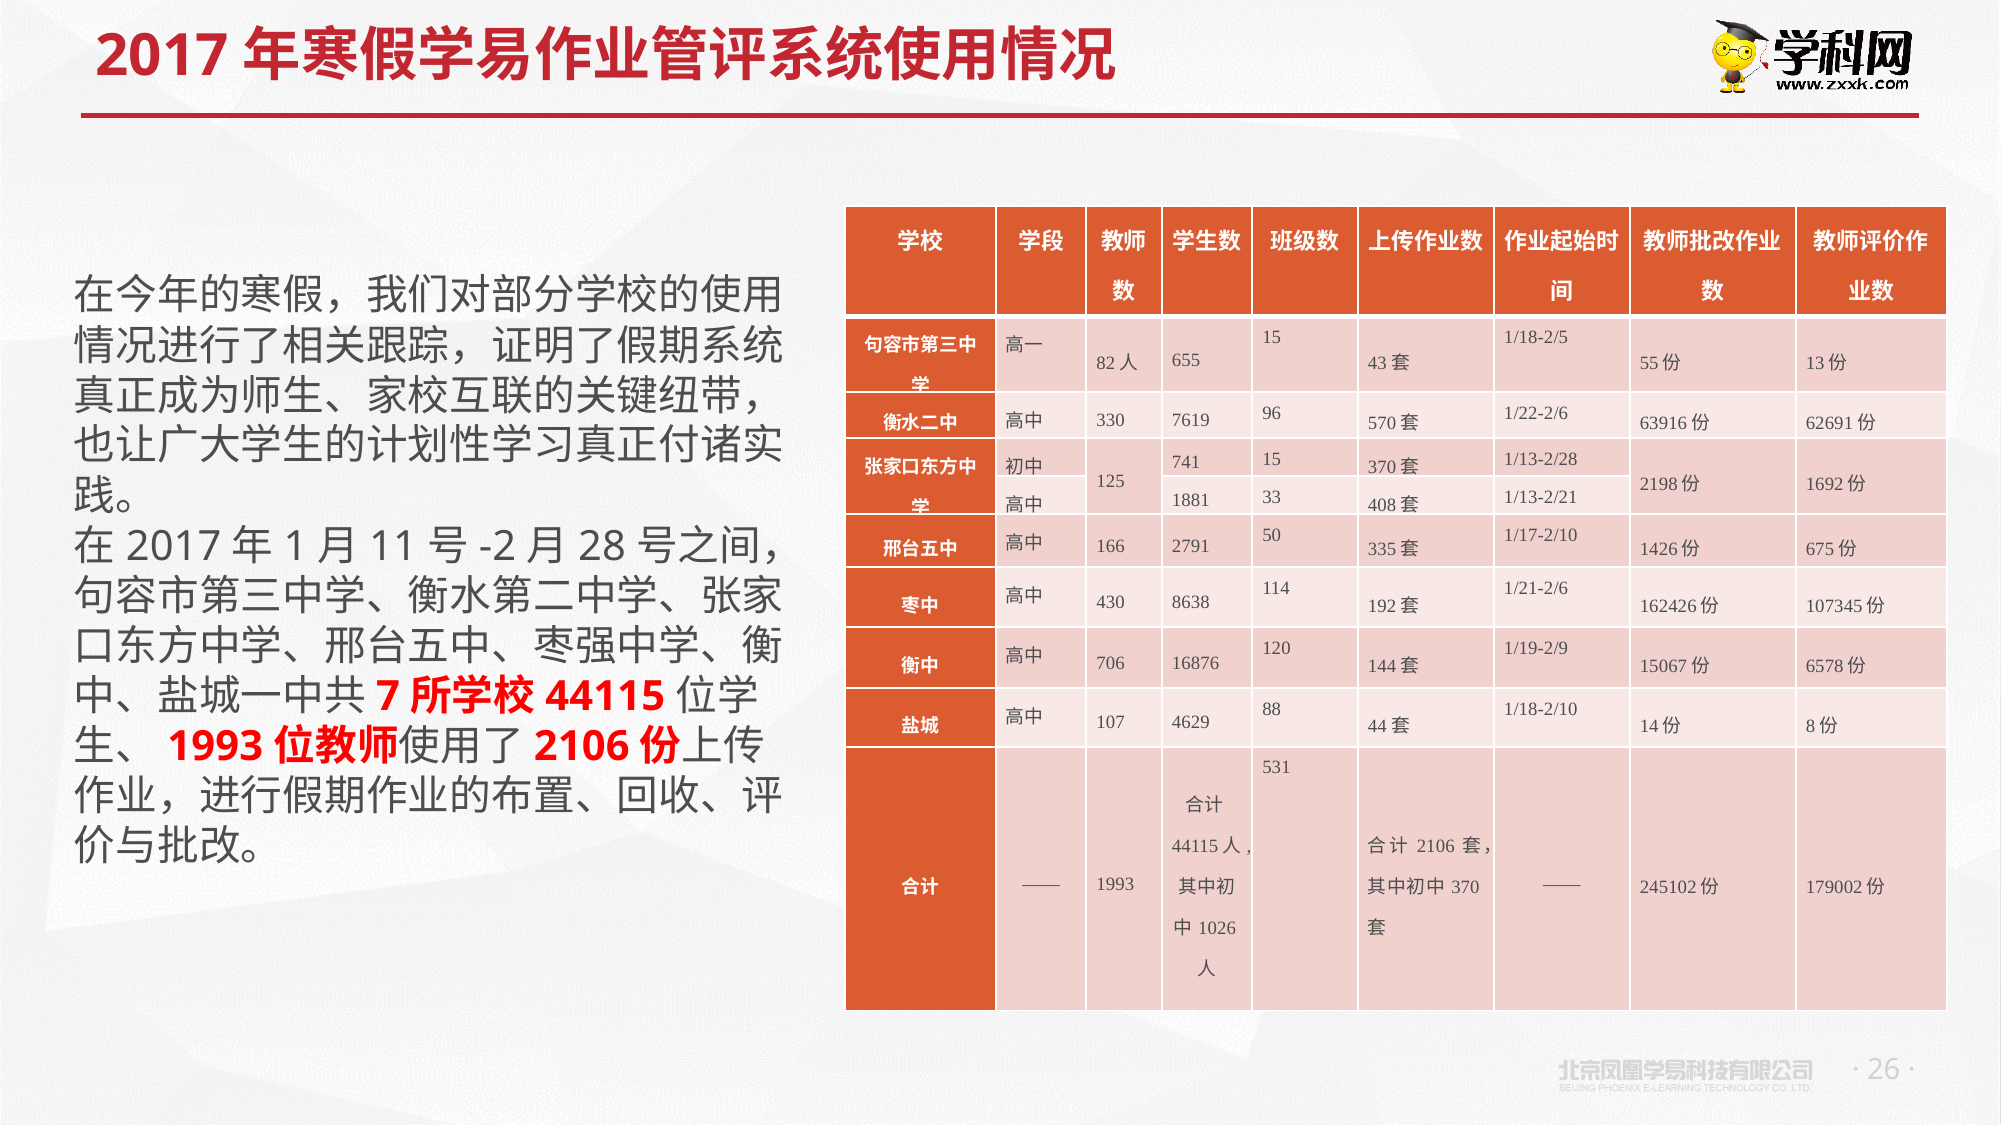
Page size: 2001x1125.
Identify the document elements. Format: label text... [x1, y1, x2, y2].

table_cell 570套 [1359, 393, 1493, 437]
table_cell 邢台五中 [846, 515, 995, 566]
table_cell 55份 [1631, 319, 1795, 391]
table_cell 高中 [997, 689, 1085, 746]
table_header 上传作业数 [1359, 207, 1493, 314]
table_cell 335套 [1359, 515, 1493, 566]
table_cell 62691份 [1797, 393, 1946, 437]
table_cell 43套 [1359, 319, 1493, 391]
table_cell 合计44115人,其中初中1026人 [1163, 748, 1251, 1010]
table_cell 枣中 [846, 568, 995, 626]
table_cell 166 [1087, 515, 1161, 566]
table_cell 合计 [846, 748, 995, 1010]
table_cell 82人 [1087, 319, 1161, 391]
table_cell 107 [1087, 689, 1161, 746]
table_cell —— [1495, 748, 1629, 1010]
table_cell 句容市第三中学 [846, 319, 995, 391]
table_cell 1881 [1163, 477, 1251, 513]
table_cell 1993 [1087, 748, 1161, 1010]
table_cell 4629 [1163, 689, 1251, 746]
table_cell 675份 [1797, 515, 1946, 566]
table_cell 192套 [1359, 568, 1493, 626]
table_cell 706 [1087, 628, 1161, 687]
table_cell 1/18-2/10 [1495, 689, 1629, 746]
table_cell 衡中 [846, 628, 995, 687]
table_cell 531 [1253, 748, 1357, 1010]
table_header 教师批改作业数 [1631, 207, 1795, 314]
table_cell 120 [1253, 628, 1357, 687]
table_cell 15067份 [1631, 628, 1795, 687]
text_box 在今年的寒假，我们对部分学校的使用情况进行了相关跟踪，证明了假期系统真正成为师生、家校互联的关键纽带，也让广大学生的计划性学习真正付诸实践。 在2017年1月11号-2月28号之间，句容市第三中学、衡水第二中学、张家口东方中学、邢台五中、枣强中学、衡中、盐城一中共7所学校44115位学生、1993位教师使用了2106份上传作业，进行假期作业的布置、回收、评价与批改。 [59, 260, 800, 926]
table_cell 125 [1087, 439, 1161, 513]
table_cell 张家口东方中学 [846, 439, 995, 513]
table_cell 高中 [997, 393, 1085, 437]
table_cell 高中 [997, 568, 1085, 626]
picture [0, 0, 2000, 1125]
table_cell 初中 [997, 439, 1085, 475]
table_cell 430 [1087, 568, 1161, 626]
table_cell 1/19-2/9 [1495, 628, 1629, 687]
table_cell 13份 [1797, 319, 1946, 391]
table_cell 16876 [1163, 628, 1251, 687]
table_cell 50 [1253, 515, 1357, 566]
table_header 作业起始时间 [1495, 207, 1629, 314]
table_cell 6578份 [1797, 628, 1946, 687]
table_cell 162426份 [1631, 568, 1795, 626]
table_cell 741 [1163, 439, 1251, 475]
table_cell 2791 [1163, 515, 1251, 566]
table_cell 高中 [997, 628, 1085, 687]
table_cell 96 [1253, 393, 1357, 437]
table_cell 高中 [997, 477, 1085, 513]
table_cell 高中 [997, 515, 1085, 566]
table_cell 655 [1163, 319, 1251, 391]
table_cell 2198份 [1631, 439, 1795, 513]
title 2017年寒假学易作业管评系统使用情况 [80, 9, 1671, 105]
table_header 学段 [997, 207, 1085, 314]
table_cell 1/21-2/6 [1495, 568, 1629, 626]
table_header 教师数 [1087, 207, 1161, 314]
table_cell 8638 [1163, 568, 1251, 626]
table_header 班级数 [1253, 207, 1357, 314]
table_header 教师评价作业数 [1797, 207, 1946, 314]
table_cell 63916份 [1631, 393, 1795, 437]
table_cell 245102份 [1631, 748, 1795, 1010]
table_header 学校 [846, 207, 995, 314]
table_cell 370套 [1359, 439, 1493, 475]
table_cell 15 [1253, 439, 1357, 475]
table_cell 107345份 [1797, 568, 1946, 626]
table_cell 7619 [1163, 393, 1251, 437]
table_cell 高一 [997, 319, 1085, 391]
table_cell 1/17-2/10 [1495, 515, 1629, 566]
table_cell 1/18-2/5 [1495, 319, 1629, 391]
table_cell 8份 [1797, 689, 1946, 746]
table_cell 408套 [1359, 477, 1493, 513]
table_cell 33 [1253, 477, 1357, 513]
table_cell 1/13-2/28 [1495, 439, 1629, 475]
table_cell 44套 [1359, 689, 1493, 746]
table_cell 合计2106套，其中初中370套 [1359, 748, 1493, 1010]
table_cell 1/13-2/21 [1495, 477, 1629, 513]
table_cell 114 [1253, 568, 1357, 626]
table_header 学生数 [1163, 207, 1251, 314]
table_cell 1426份 [1631, 515, 1795, 566]
table_cell 14份 [1631, 689, 1795, 746]
table_cell 1/22-2/6 [1495, 393, 1629, 437]
table_cell 衡水二中 [846, 393, 995, 437]
table_cell 144套 [1359, 628, 1493, 687]
table_cell 15 [1253, 319, 1357, 391]
table_cell 88 [1253, 689, 1357, 746]
table_cell —— [997, 748, 1085, 1010]
table_cell 330 [1087, 393, 1161, 437]
table_cell 179002份 [1797, 748, 1946, 1010]
table_cell 1692份 [1797, 439, 1946, 513]
table_cell 盐城 [846, 689, 995, 746]
